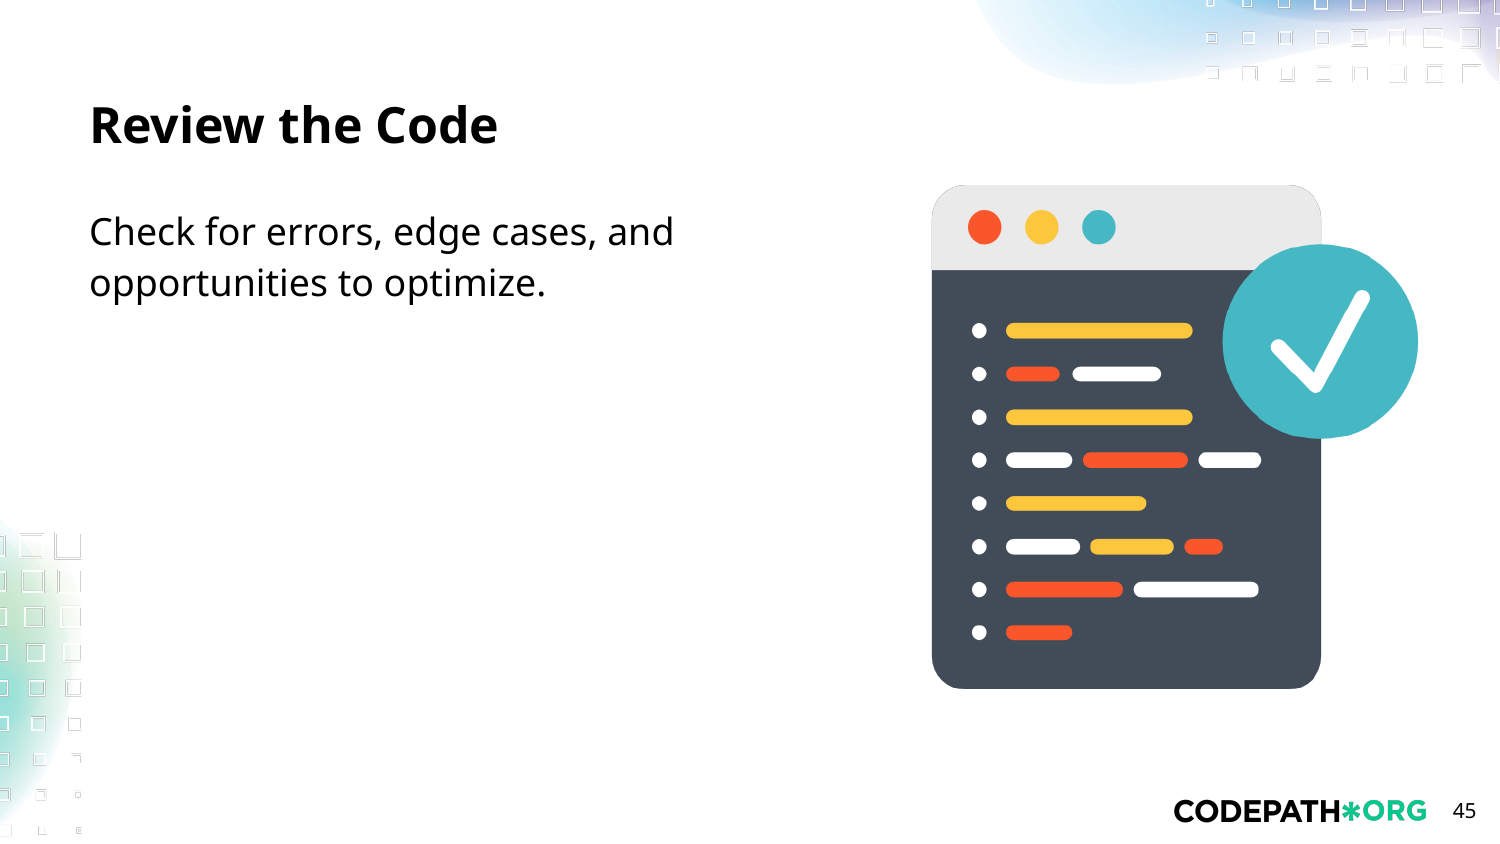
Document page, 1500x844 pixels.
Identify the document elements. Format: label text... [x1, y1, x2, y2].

picture [0, 451, 166, 844]
picture [950, 0, 1500, 96]
title Review the Code [74, 78, 1426, 173]
slide_number ‹#› [1401, 786, 1492, 837]
picture [923, 185, 1427, 689]
list Check for errors, edge cases, and opportunities to optimize. [74, 185, 864, 758]
picture [1173, 799, 1401, 823]
